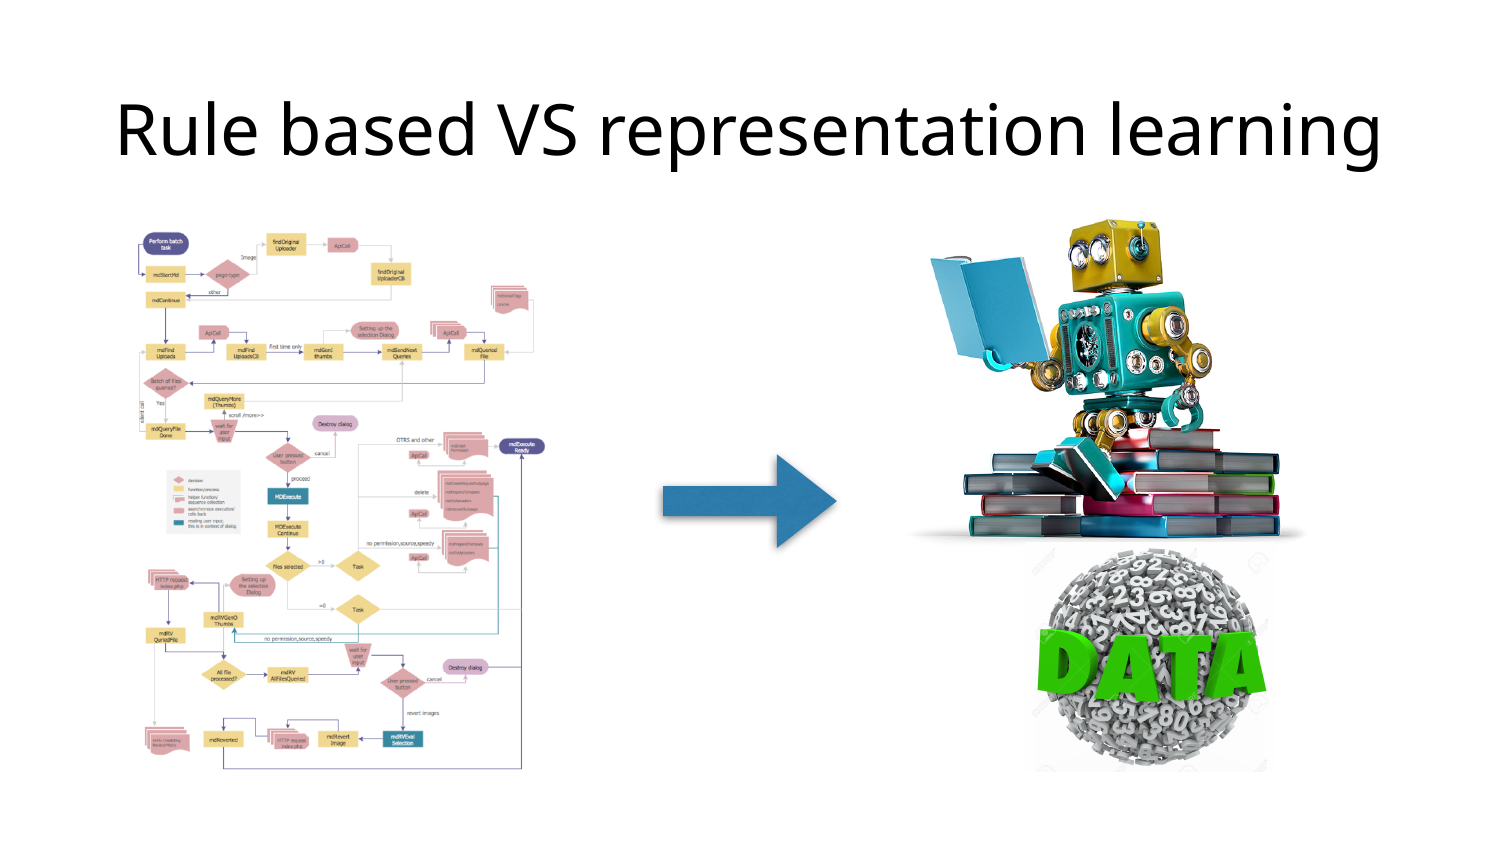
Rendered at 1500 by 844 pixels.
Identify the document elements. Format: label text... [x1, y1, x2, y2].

picture [127, 226, 549, 776]
title Rule based VS representation learning [0, 21, 1500, 233]
picture [657, 165, 1492, 773]
